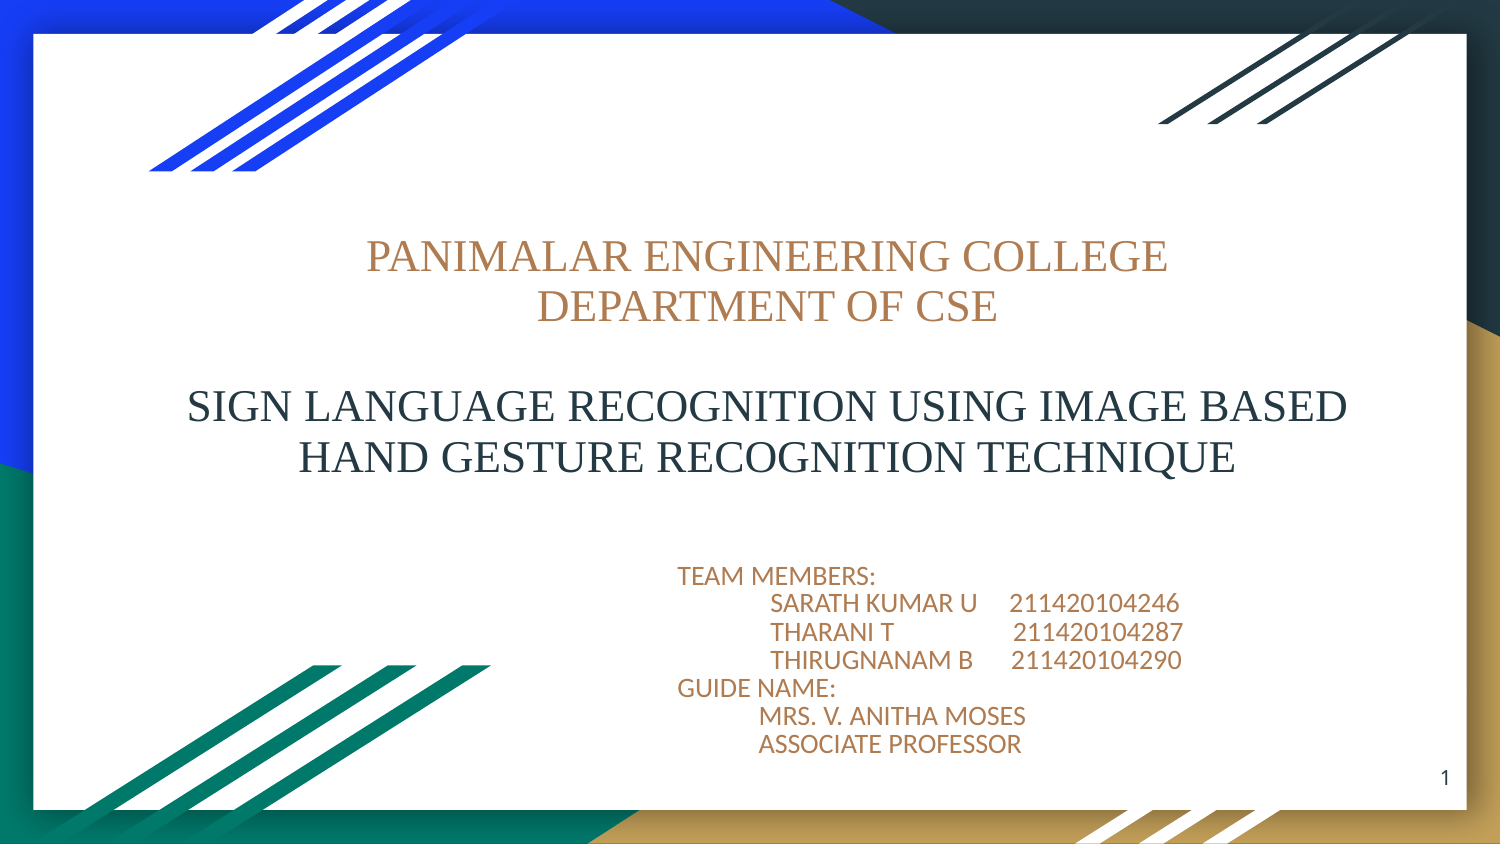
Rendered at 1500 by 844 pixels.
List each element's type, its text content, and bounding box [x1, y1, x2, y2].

slide_number 1 [1376, 745, 1467, 810]
title PANIMALAR ENGINEERING COLLEGE DEPARTMENT OF CSE SIGN LANGUAGE RECOGNITION USING IMAGE BASED HAND GESTURE RECOGNITION TECHNIQUE [114, 151, 1422, 549]
subtitle TEAM MEMBERS: SARATH KUMAR U 211420104246 THARANI T 211420104287 THIRUGNANAM B 211420104290 GUIDE NAME: MRS. V. ANITHA MOSES ASSOCIATE PROFESSOR [662, 548, 1418, 810]
